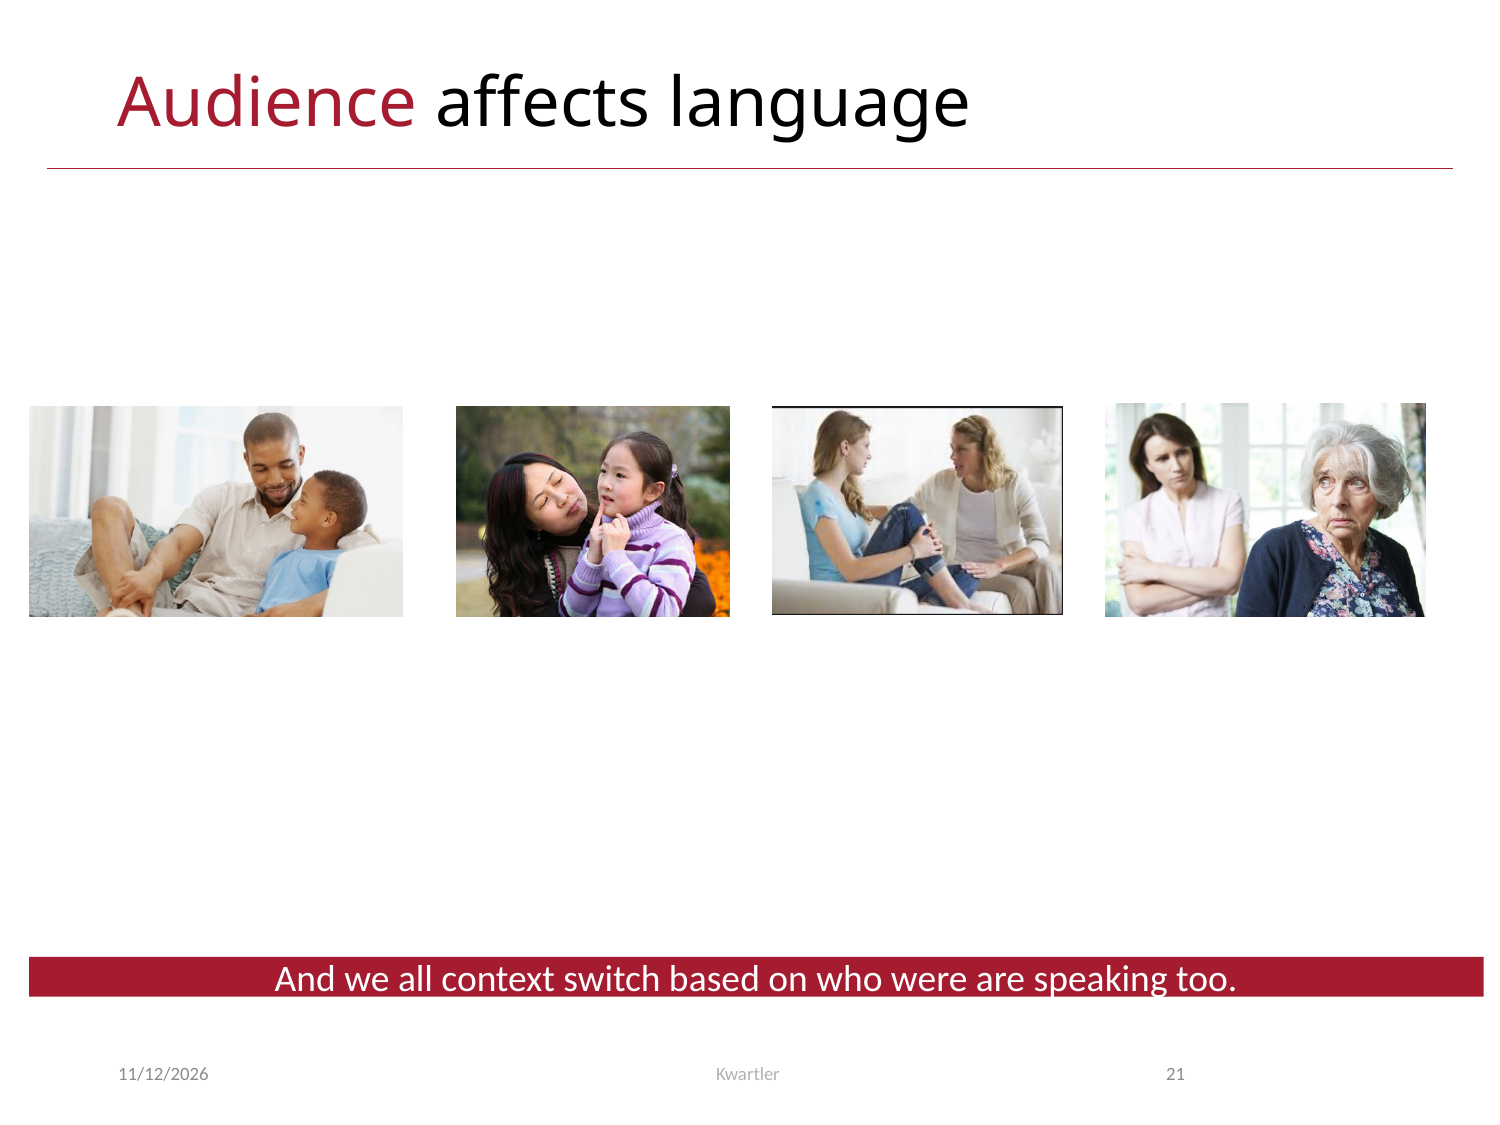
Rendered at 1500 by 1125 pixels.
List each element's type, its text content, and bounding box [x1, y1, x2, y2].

picture [28, 406, 403, 617]
picture [446, 406, 730, 617]
title Audience affects language [103, 59, 1397, 157]
text_box And we all context switch based on who were are speaking too. [28, 956, 1485, 998]
picture [772, 406, 1063, 615]
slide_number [103, 1042, 441, 1103]
footer Kwartler [496, 1042, 1004, 1103]
picture [1105, 403, 1426, 617]
slide_number 21 [1059, 1042, 1200, 1103]
